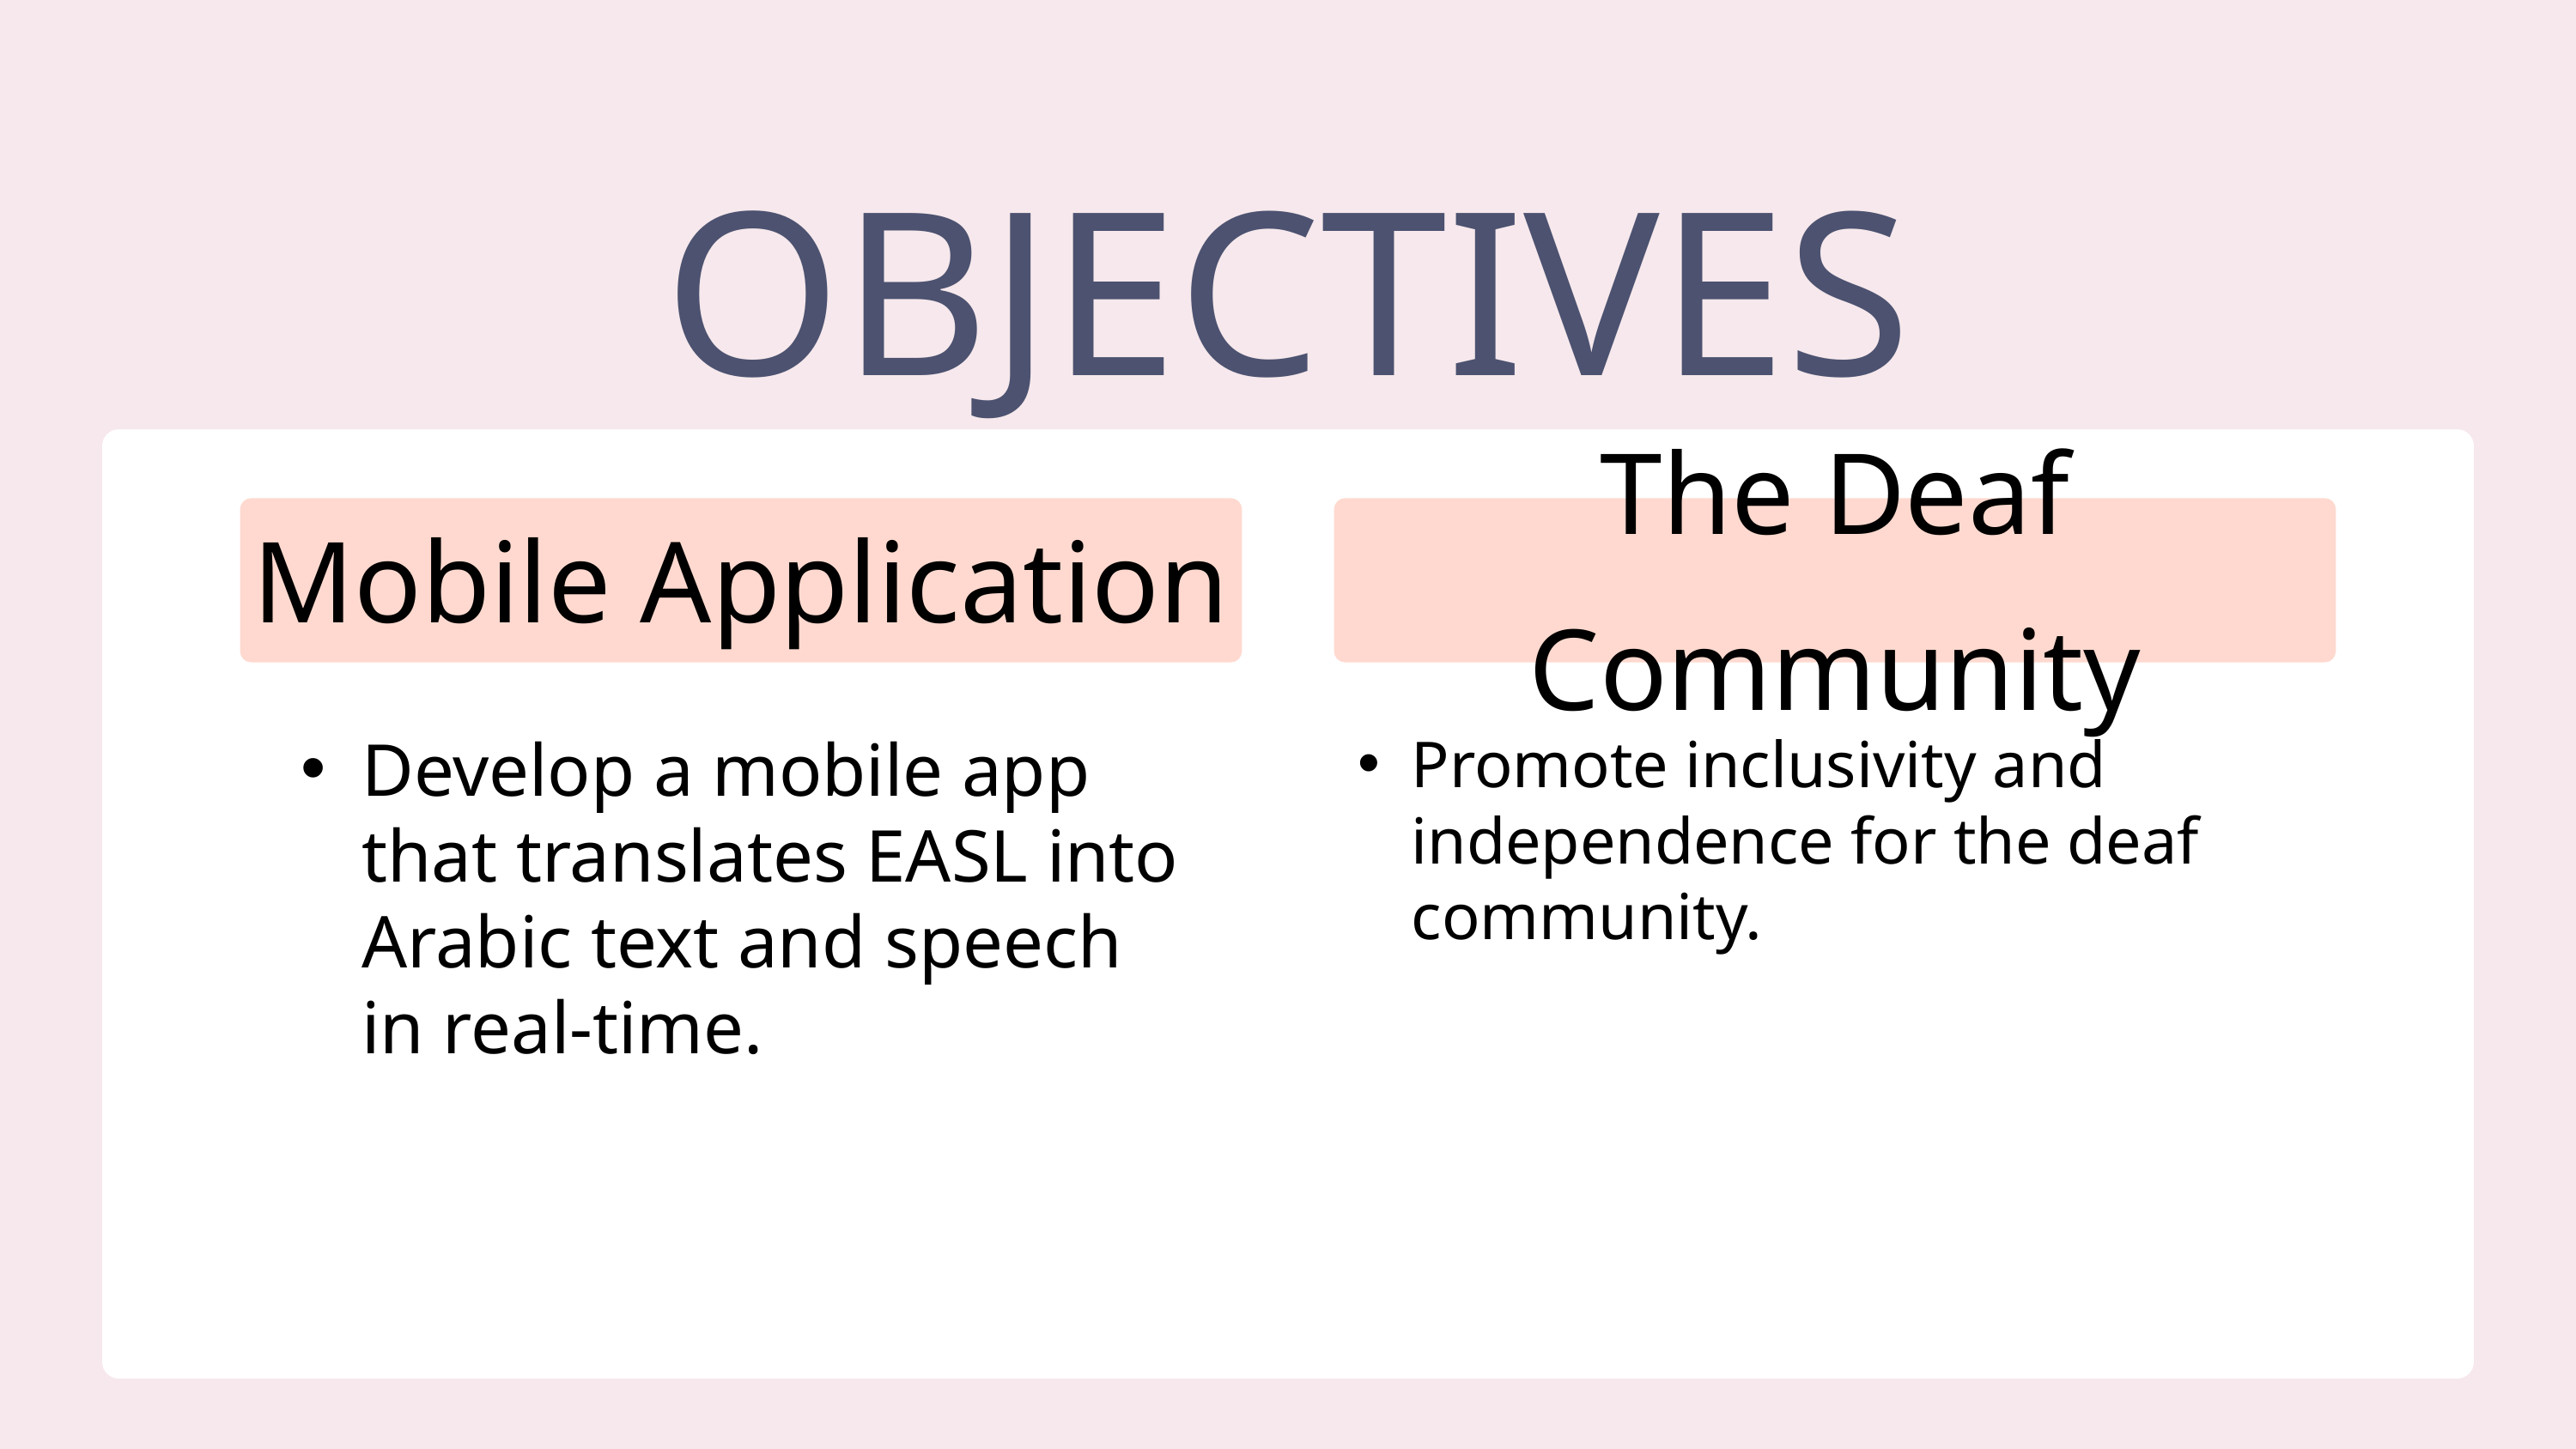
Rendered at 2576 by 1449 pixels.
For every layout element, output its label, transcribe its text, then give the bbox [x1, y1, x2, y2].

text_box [240, 451, 1242, 663]
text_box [99, 426, 2477, 1382]
text_box OBJECTIVES [99, 171, 2477, 421]
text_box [1334, 451, 2336, 663]
